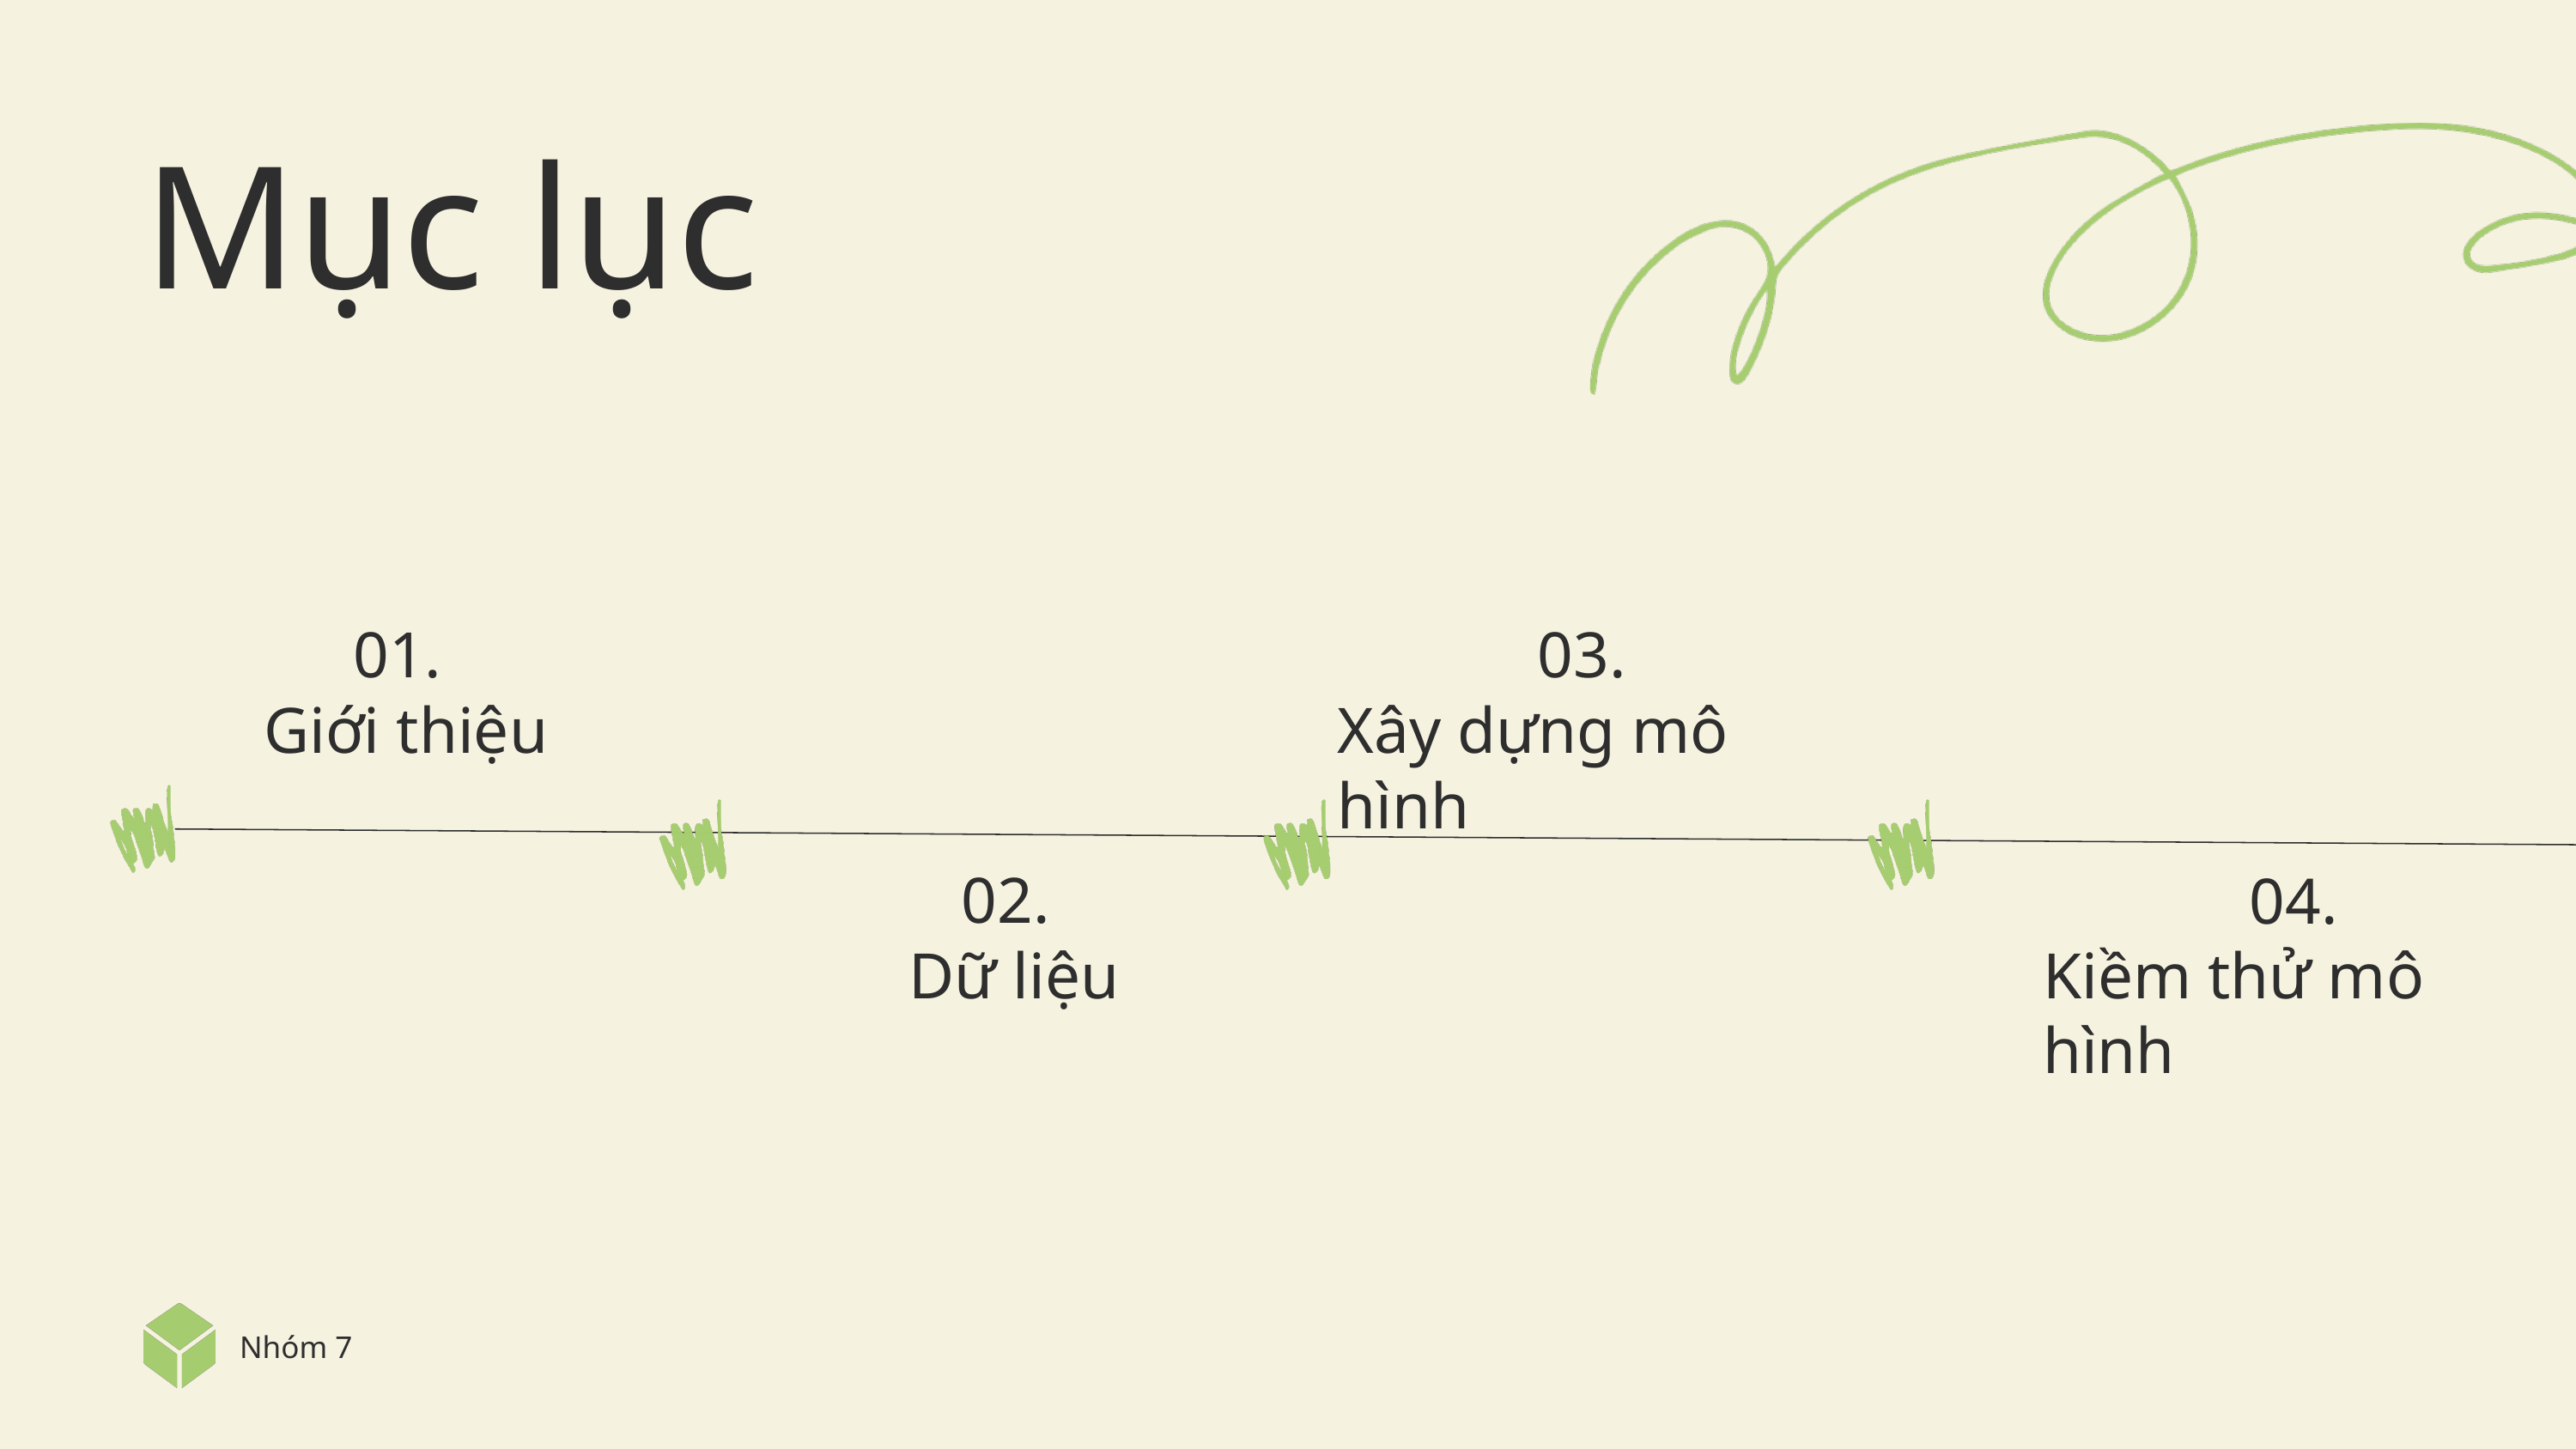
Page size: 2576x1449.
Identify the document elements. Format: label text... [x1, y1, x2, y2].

text_box [659, 799, 726, 890]
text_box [143, 1303, 557, 1389]
text_box 02. Dữ liệu [872, 861, 1156, 1011]
text_box 03. Xây dựng mô hình [1337, 615, 1843, 841]
text_box [1589, 123, 2576, 395]
text_box [110, 785, 176, 873]
text_box [1868, 799, 1935, 890]
text_box 01. Giới thiệu [255, 615, 556, 766]
text_box [1263, 799, 1331, 890]
text_box 04. Kiềm thử mô hình [2043, 861, 2545, 1087]
text_box Mục lục [143, 136, 865, 323]
